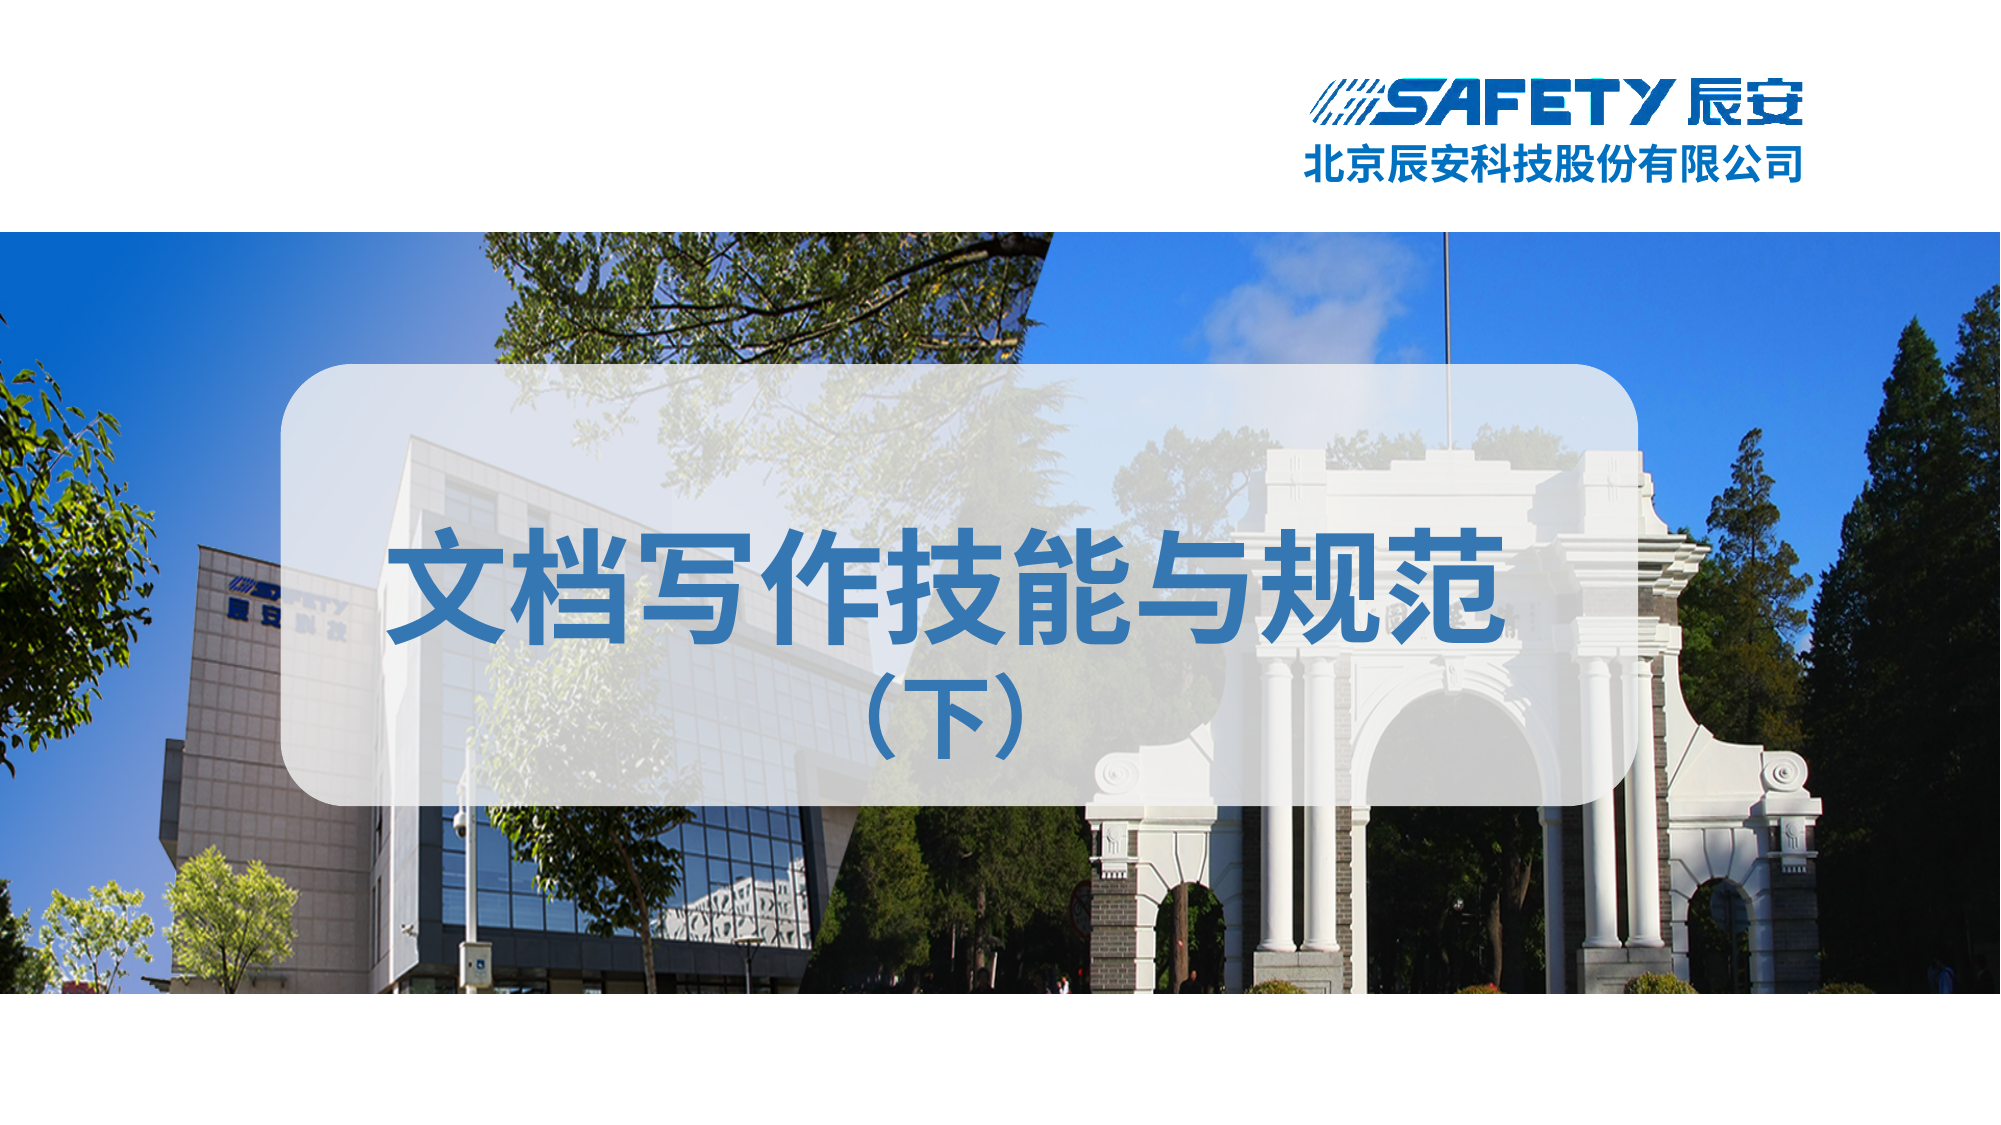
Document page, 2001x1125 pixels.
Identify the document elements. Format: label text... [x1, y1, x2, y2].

picture [0, 232, 2000, 994]
text_box 北京辰安科技股份有限公司 [1288, 76, 1969, 197]
picture [1309, 76, 1803, 126]
text_box 文档写作技能与规范 （下） [322, 501, 1570, 777]
text_box [279, 362, 1640, 808]
